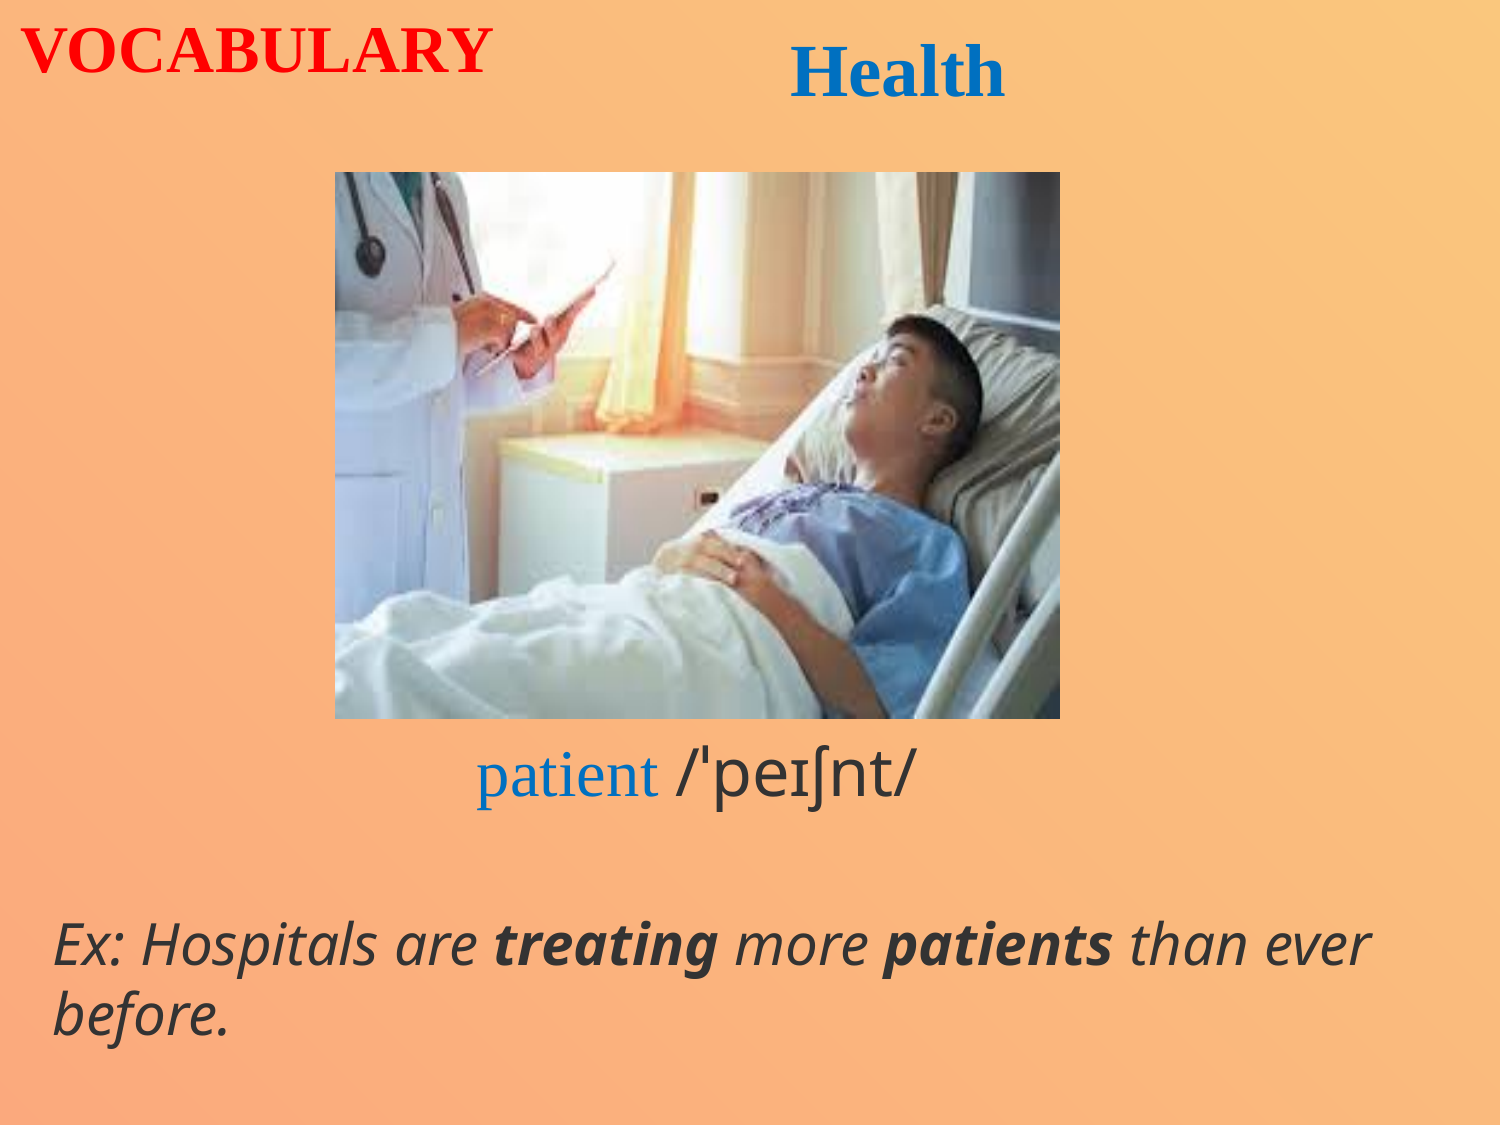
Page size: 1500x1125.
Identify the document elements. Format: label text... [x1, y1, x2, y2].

text_box VOCABULARY [5, 0, 663, 93]
picture [335, 171, 1061, 720]
text_box Ex: Hospitals are treating more patients than ever before. [37, 899, 1500, 1055]
text_box patient /ˈpeɪʃnt/ [354, 727, 1041, 818]
text_box Health [612, 14, 1204, 120]
